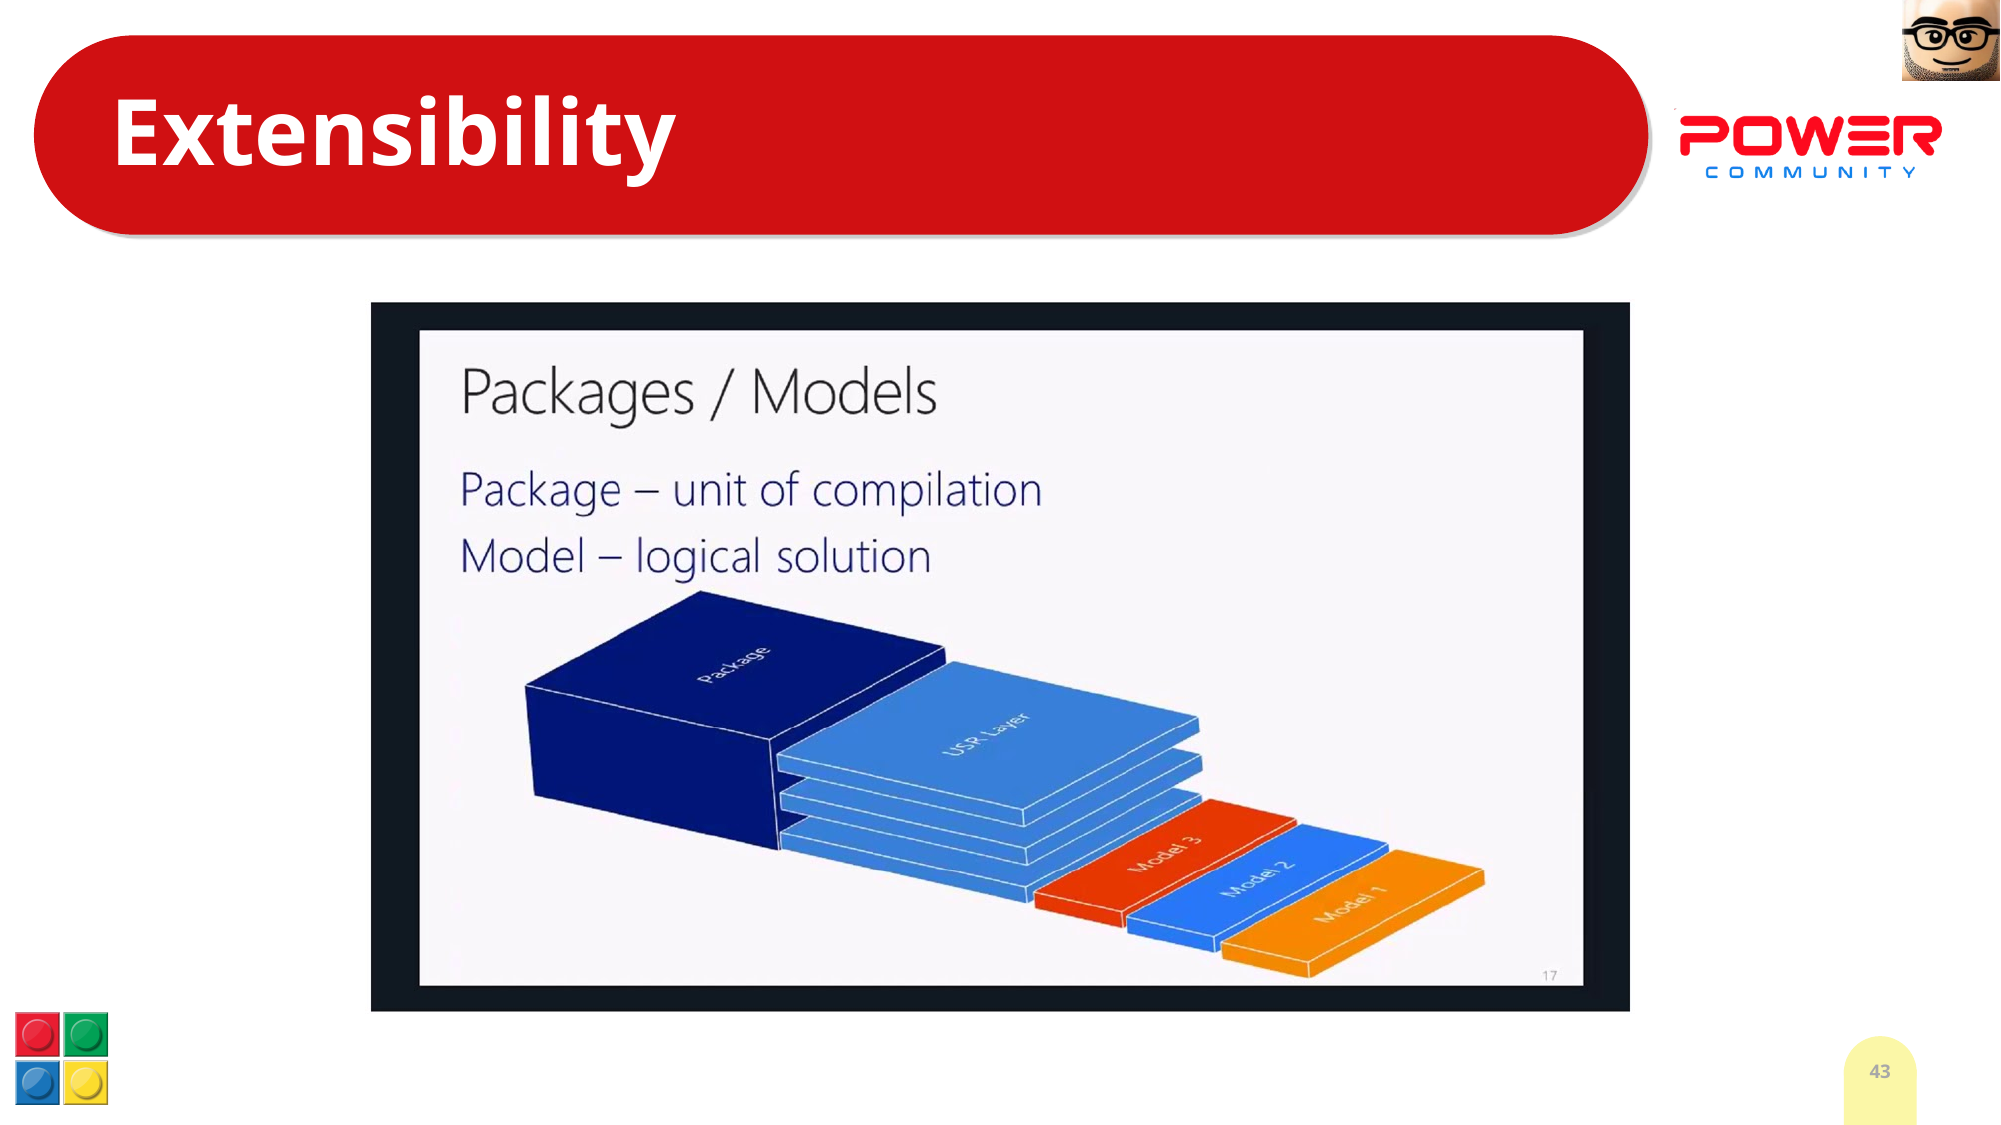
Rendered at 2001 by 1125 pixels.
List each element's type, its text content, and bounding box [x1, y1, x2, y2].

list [365, 299, 1635, 1014]
text_box [32, 34, 1650, 236]
slide_number 43 [1853, 1042, 1908, 1103]
picture [1668, 93, 1948, 192]
text_box Extensibility [110, 66, 1328, 192]
picture [1902, 0, 2000, 81]
picture [12, 1009, 111, 1109]
